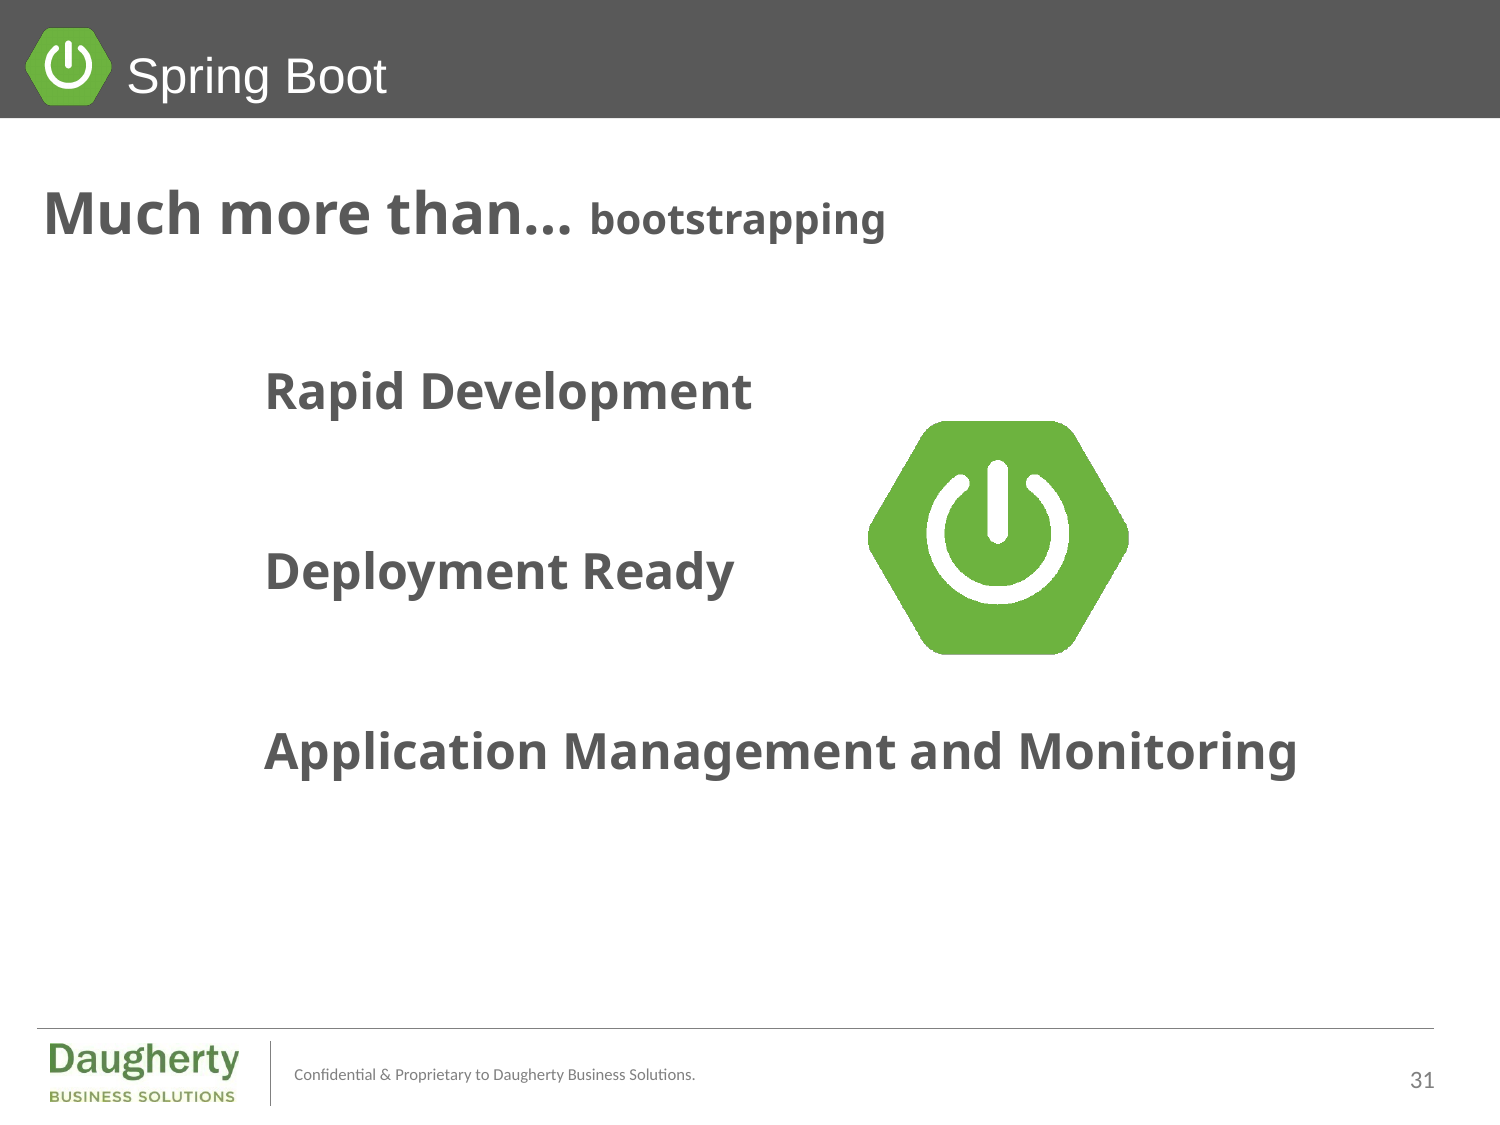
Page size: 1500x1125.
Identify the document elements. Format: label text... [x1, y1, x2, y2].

picture [50, 1043, 239, 1102]
title Spring Boot [75, 31, 1425, 129]
picture [25, 23, 113, 111]
text_box Much more than… bootstrapping [18, 164, 911, 258]
text_box Rapid Development Deployment Ready Application Management and Monitoring [240, 347, 1373, 852]
picture [867, 408, 1130, 671]
